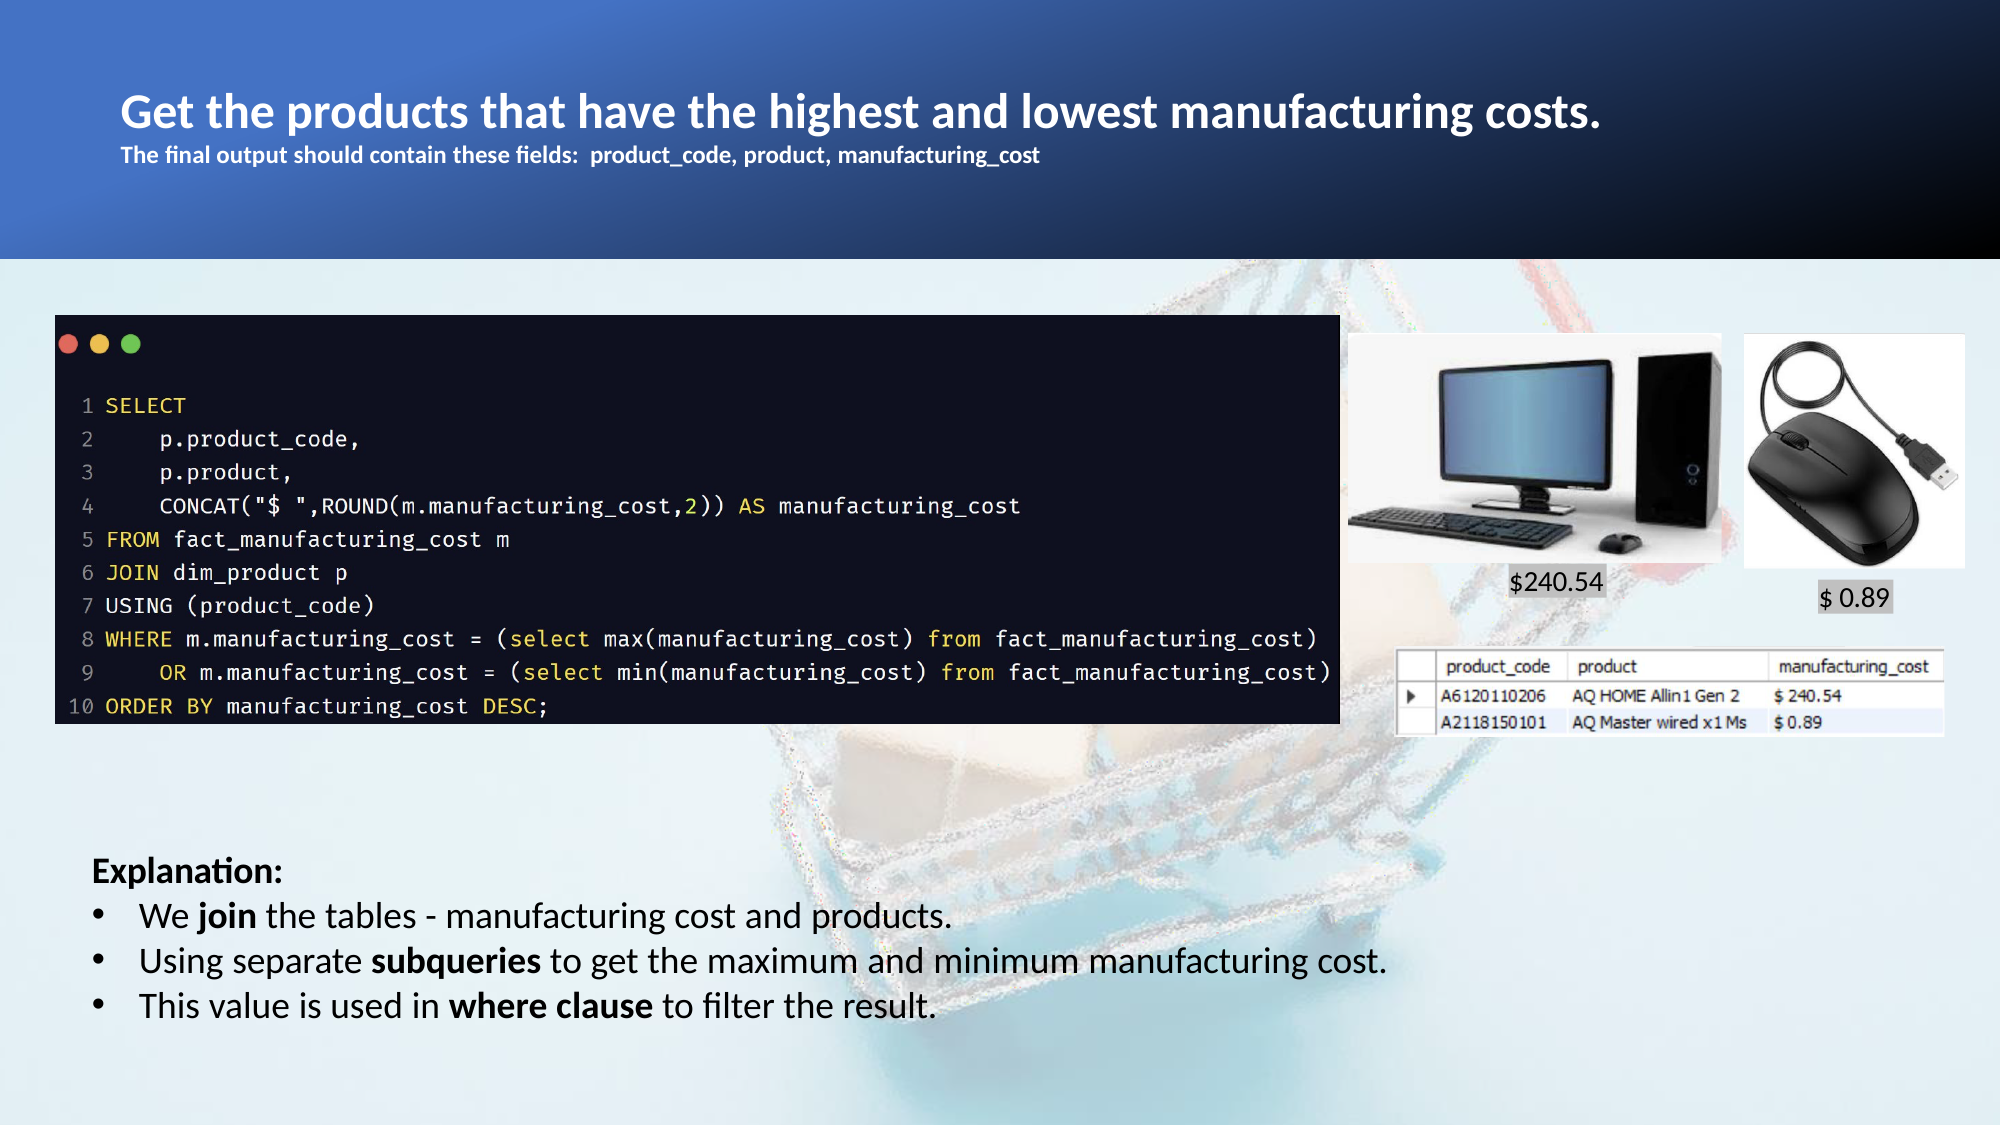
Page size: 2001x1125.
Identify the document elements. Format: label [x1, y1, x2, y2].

text_box [0, 0, 2000, 1125]
text_box [55, 315, 1946, 738]
picture [1744, 333, 1965, 569]
